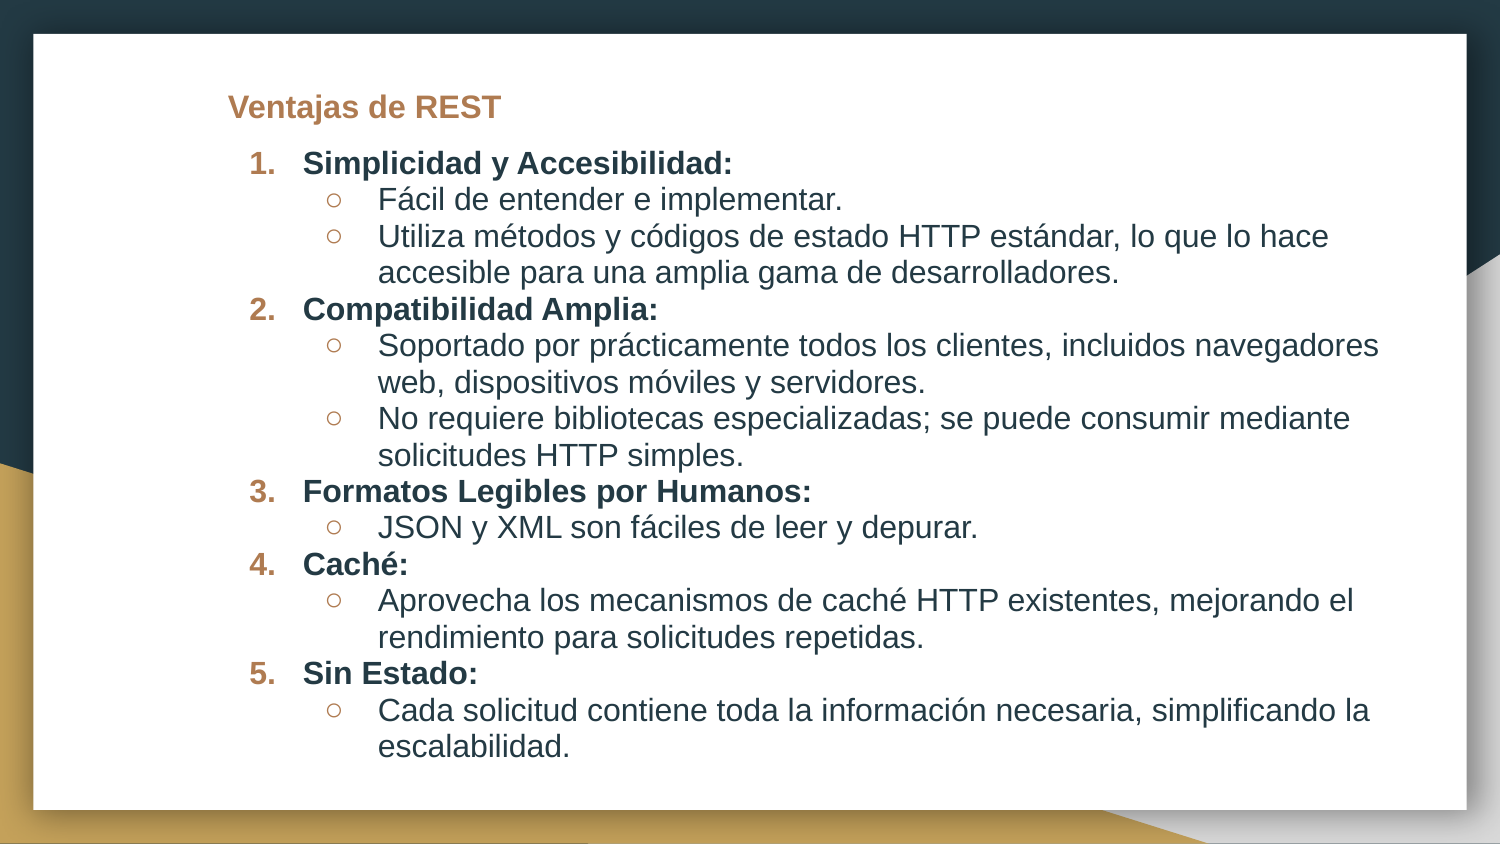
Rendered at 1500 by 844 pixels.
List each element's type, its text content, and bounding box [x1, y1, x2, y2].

list Simplicidad y Accesibilidad: Fácil de entender e implementar. Utiliza métodos y códigos de estado HTTP estándar, lo que lo hace accesible para una amplia gama de desarrolladores. Compatibilidad Amplia: Soportado por prácticamente todos los clientes, incluidos navegadores web, dispositivos móviles y servidores. No requiere bibliotecas especializadas; se puede consumir mediante solicitudes HTTP simples. Formatos Legibles por Humanos: JSON y XML son fáciles de leer y depurar. Caché: Aprovecha los mecanismos de caché HTTP existentes, mejorando el rendimiento para solicitudes repetidas. Sin Estado: Cada solicitud contiene toda la información necesaria, simplificando la escalabilidad. [212, 130, 1434, 782]
title Ventajas de REST [212, 64, 1368, 130]
